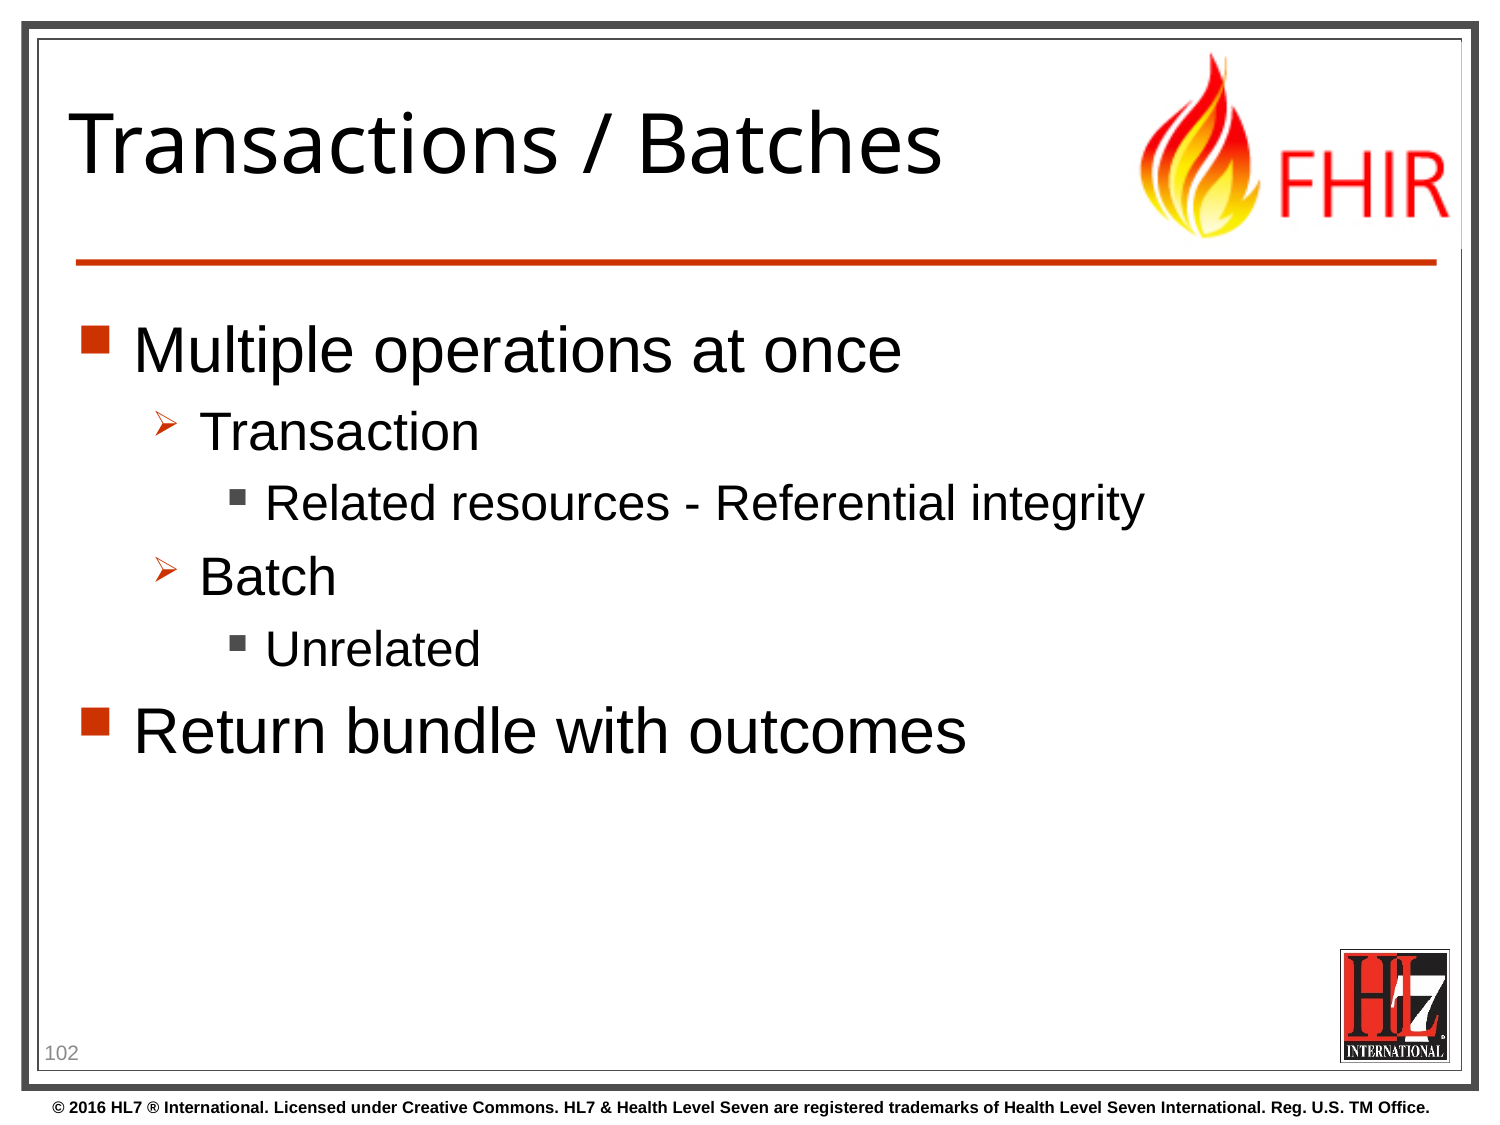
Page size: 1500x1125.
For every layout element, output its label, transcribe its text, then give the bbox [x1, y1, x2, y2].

picture [1340, 949, 1450, 1063]
slide_number 102 [29, 1034, 148, 1071]
title Transactions / Batches [53, 54, 1128, 244]
picture [1128, 42, 1462, 249]
list Multiple operations at once Transaction Related resources - Referential integrity Batch Unrelated Return bundle with outcomes [62, 299, 1438, 1035]
